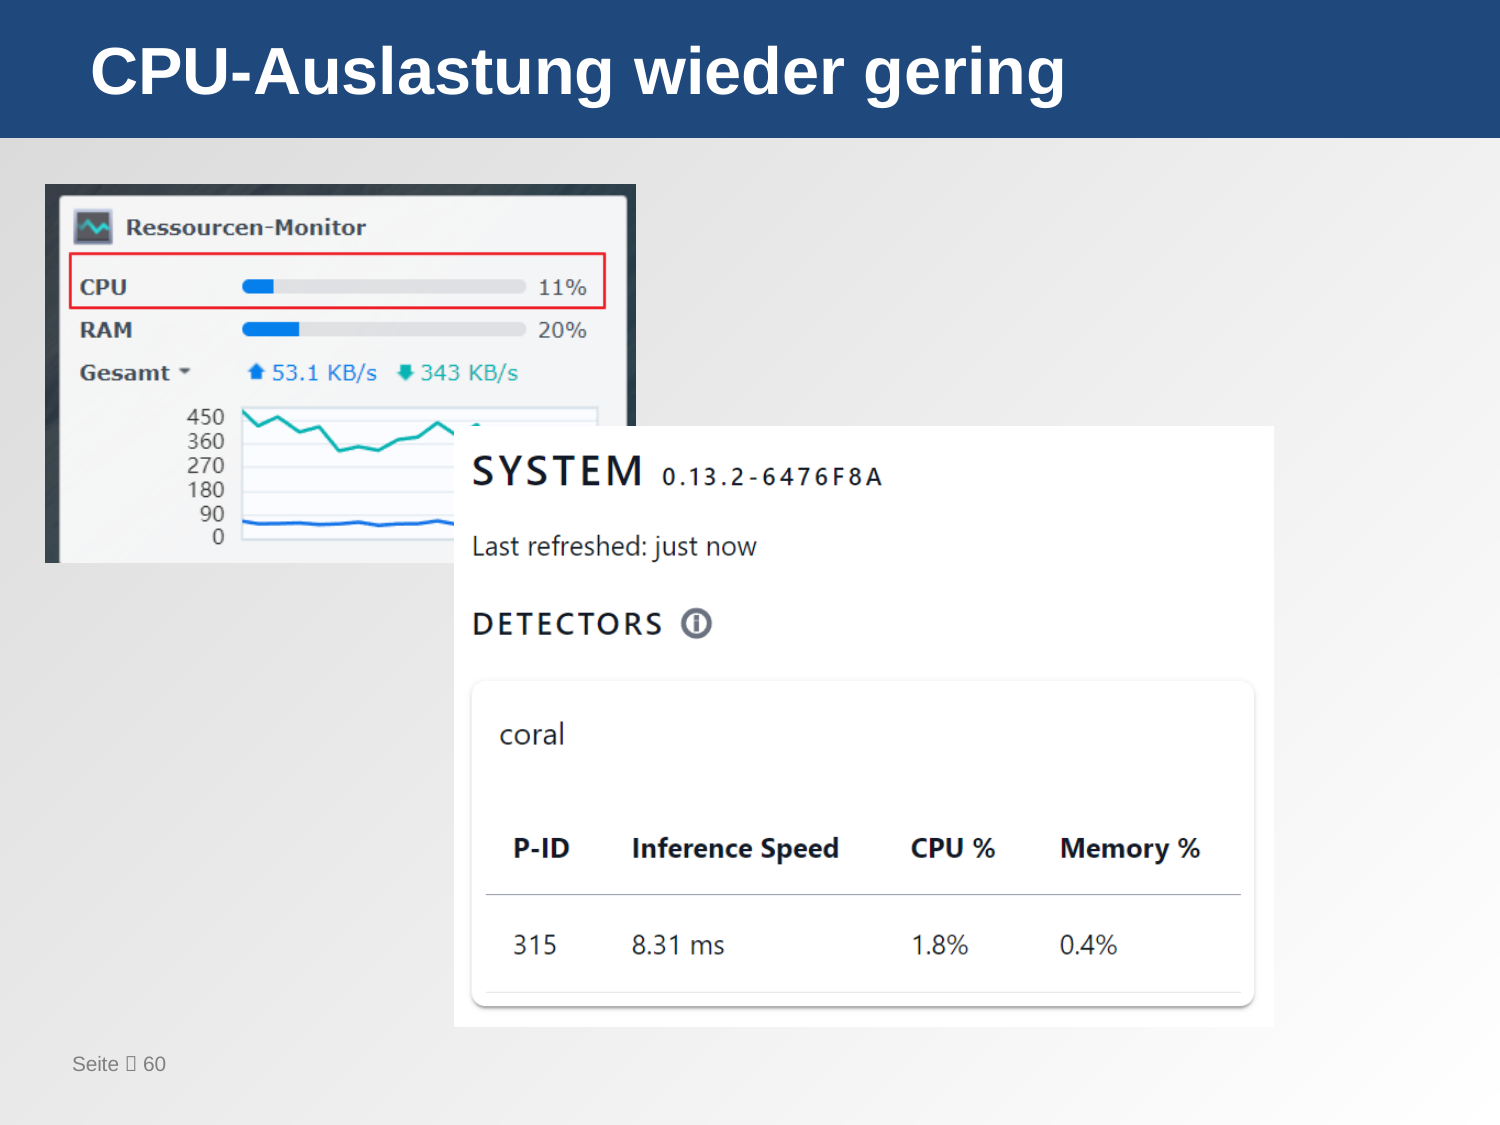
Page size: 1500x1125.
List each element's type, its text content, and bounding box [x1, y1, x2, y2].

picture [44, 184, 1274, 1028]
title CPU-Auslastung wieder gering [75, 20, 1425, 208]
